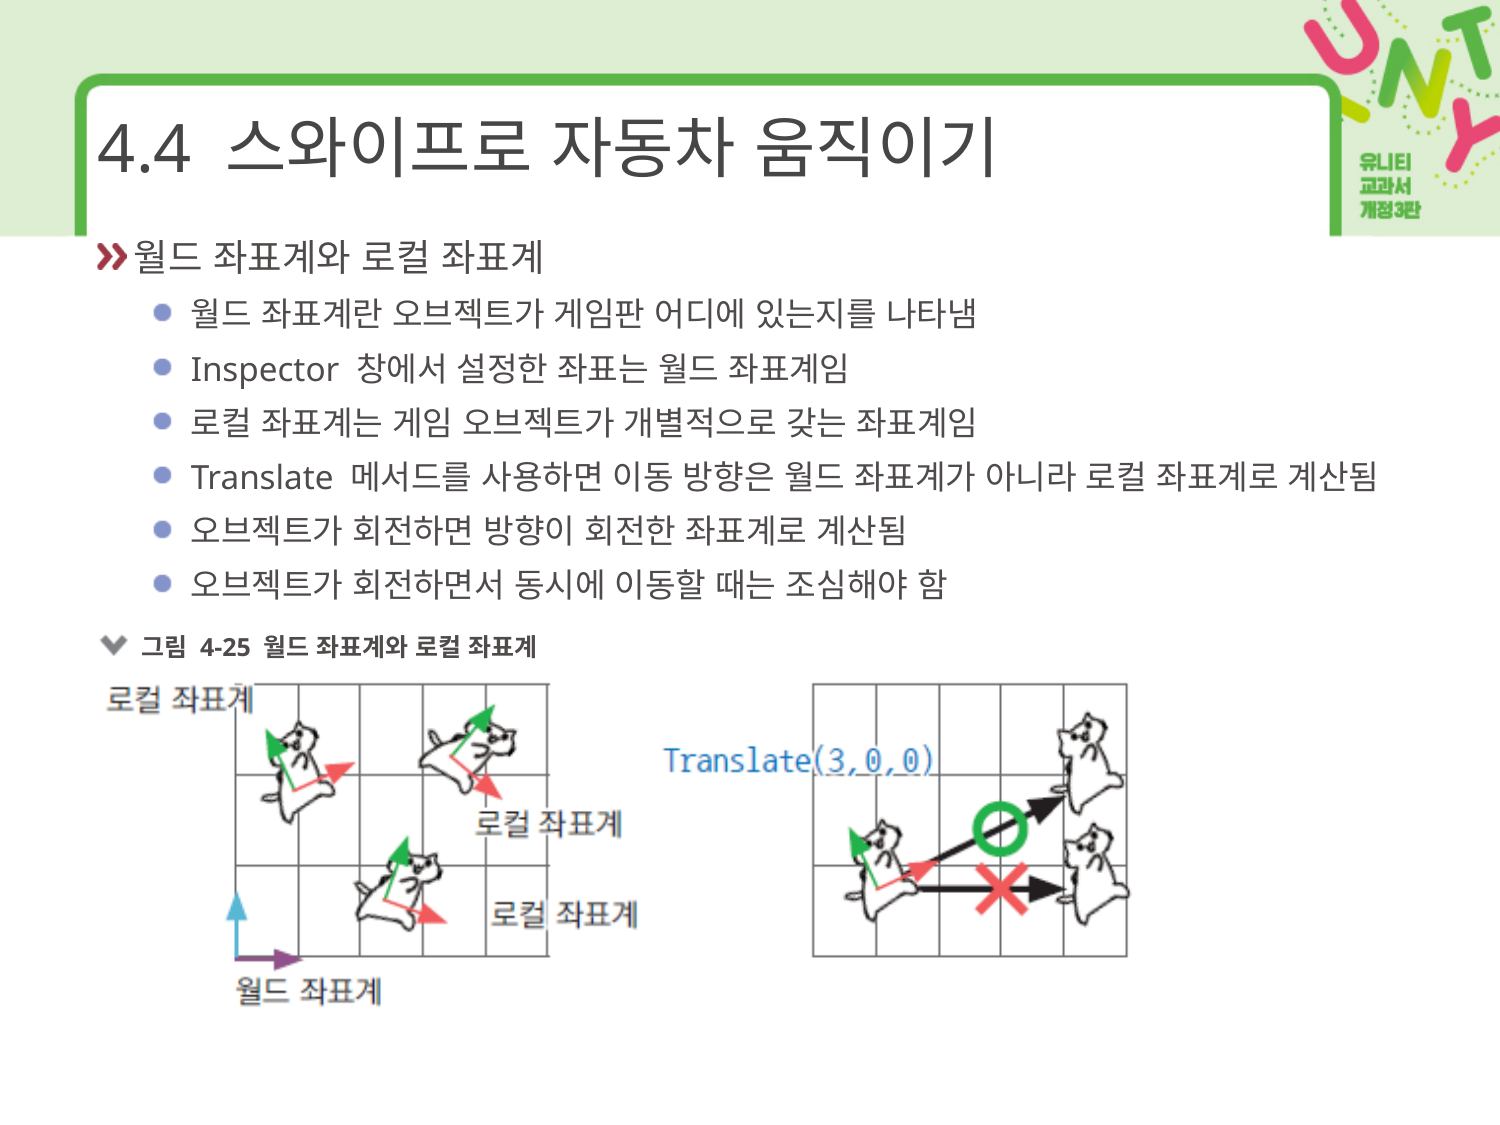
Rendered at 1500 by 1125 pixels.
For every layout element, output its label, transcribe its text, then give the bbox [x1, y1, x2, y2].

picture [0, 0, 1500, 1125]
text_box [97, 620, 1459, 677]
list 월드 좌표계와 로컬 좌표계 월드 좌표계란 오브젝트가 게임판 어디에 있는지를 나타냄 Inspector 창에서 설정한 좌표는 월드 좌표계임 로컬 좌표계는 게임 오브젝트가 개별적으로 갖는 좌표계임 Translate 메서드를 사용하면 이동 방향은 월드 좌표계가 아니라 로컬 좌표계로 계산됨 오브젝트가 회전하면 방향이 회전한 좌표계로 계산됨 오브젝트가 회전하면서 동시에 이동할 때는 조심해야 함 [81, 222, 1412, 1037]
title 4.4 스와이프로 자동차 움직이기 [82, 61, 1413, 193]
